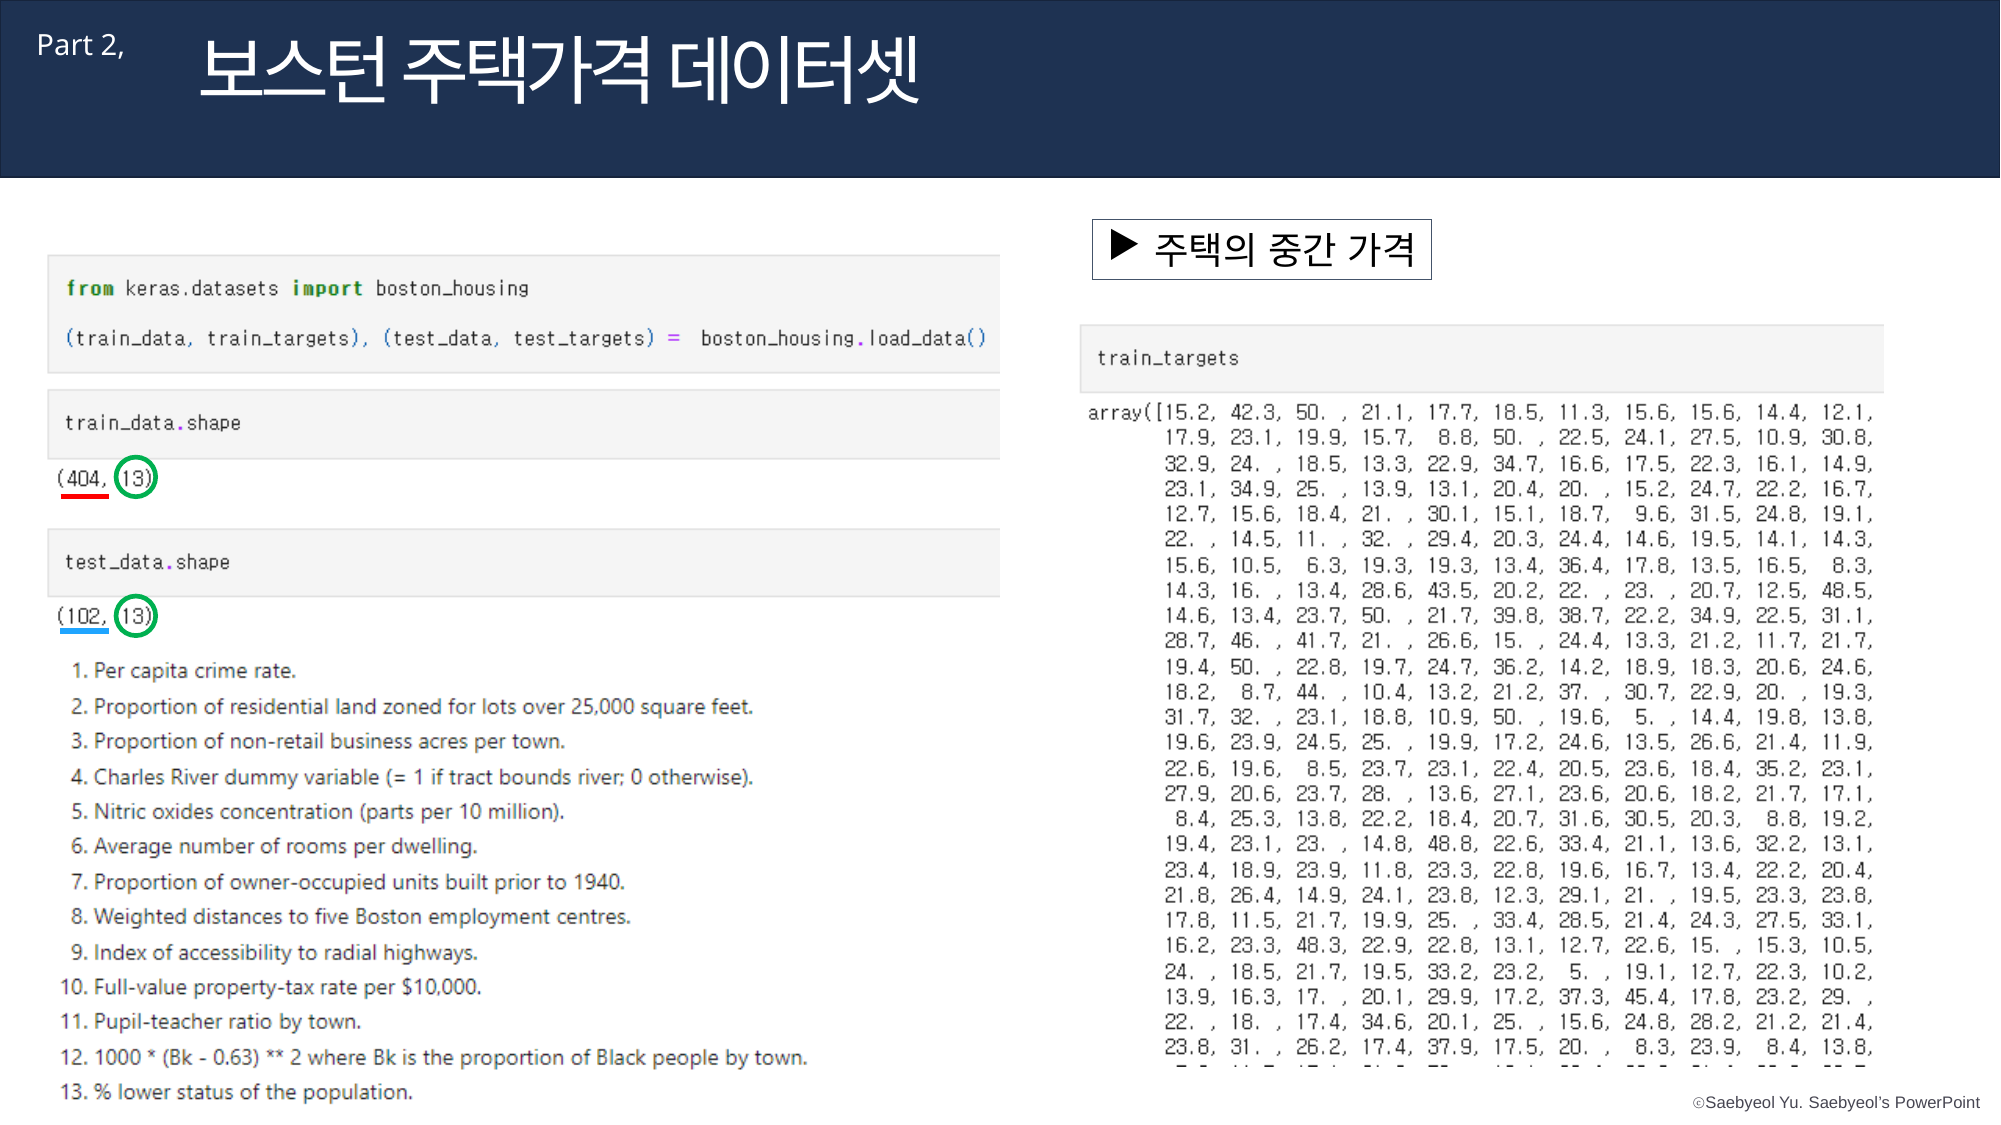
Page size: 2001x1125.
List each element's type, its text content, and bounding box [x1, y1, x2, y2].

text_box 주택의 중간 가격 [1092, 219, 1432, 280]
picture [43, 243, 1001, 635]
text_box [0, 0, 2000, 178]
picture [1077, 309, 1884, 1067]
text_box Part 2, [21, 19, 148, 69]
text_box 보스턴 주택가격 데이터셋 [182, 16, 939, 122]
picture [47, 639, 851, 1123]
